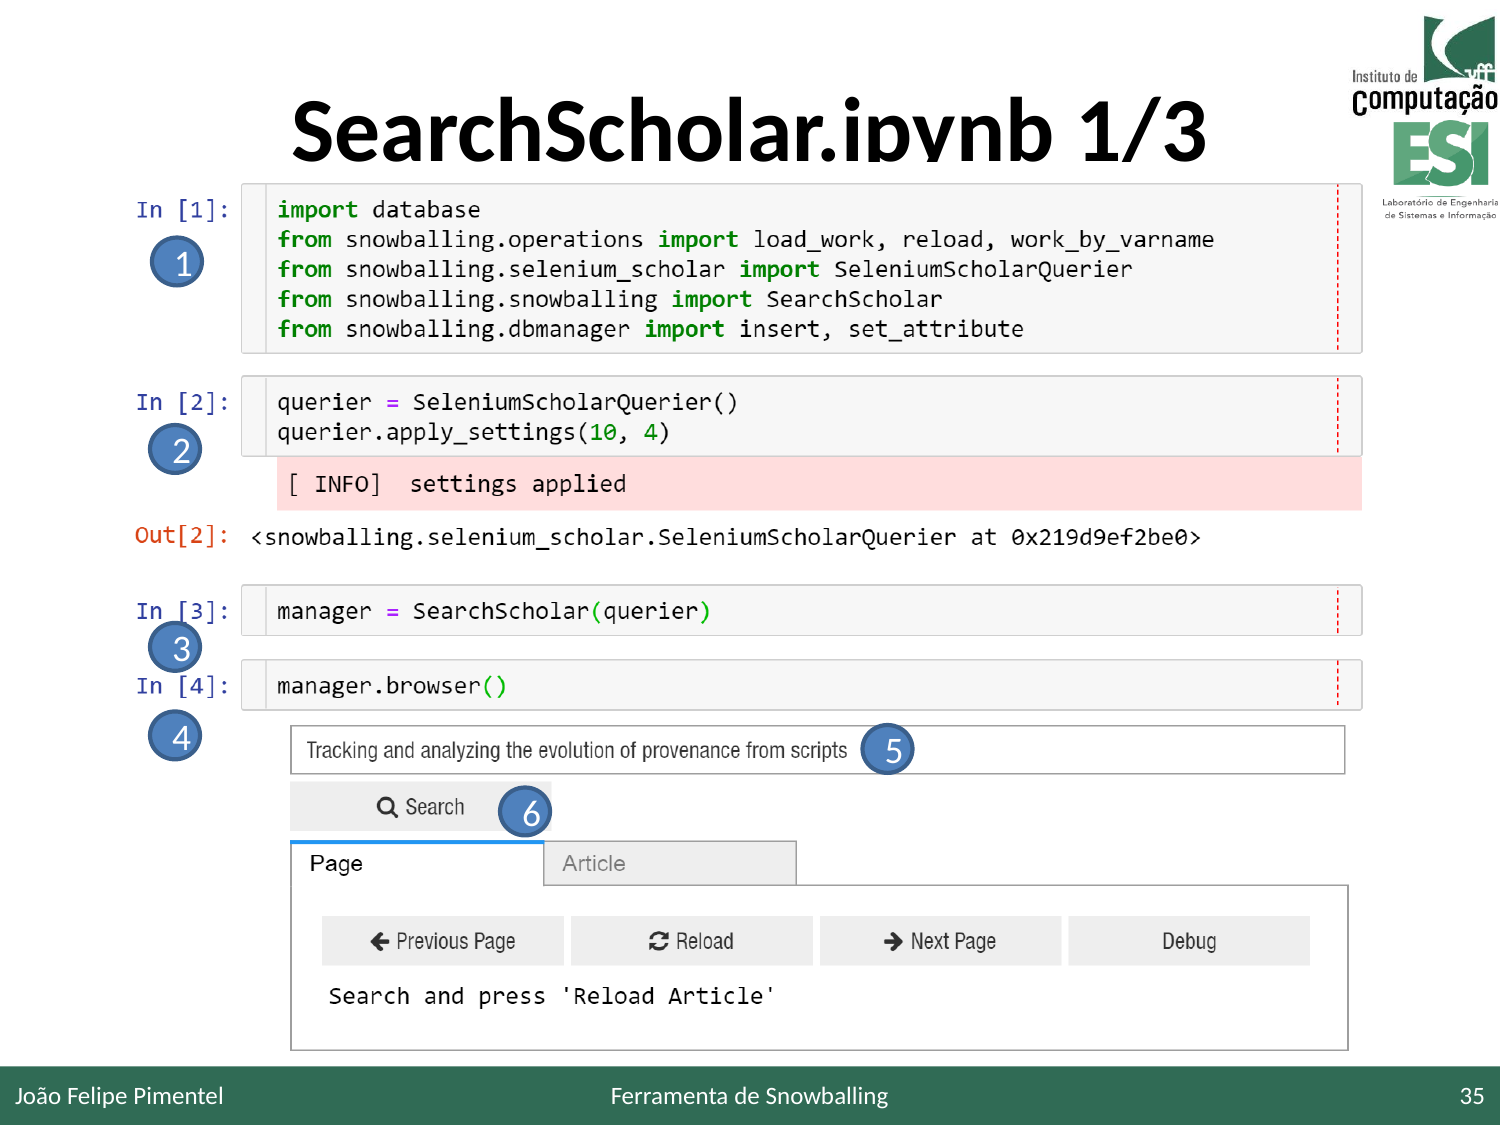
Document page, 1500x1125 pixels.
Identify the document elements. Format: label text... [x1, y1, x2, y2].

slide_number 35 [1149, 1065, 1500, 1125]
title SearchScholar.ipynb 1/3 [150, 30, 1350, 160]
footer Ferramenta de Snowballing [512, 1065, 988, 1125]
picture [1383, 120, 1498, 220]
slide_number João Felipe Pimentel [0, 1065, 350, 1125]
picture [124, 162, 1376, 1057]
